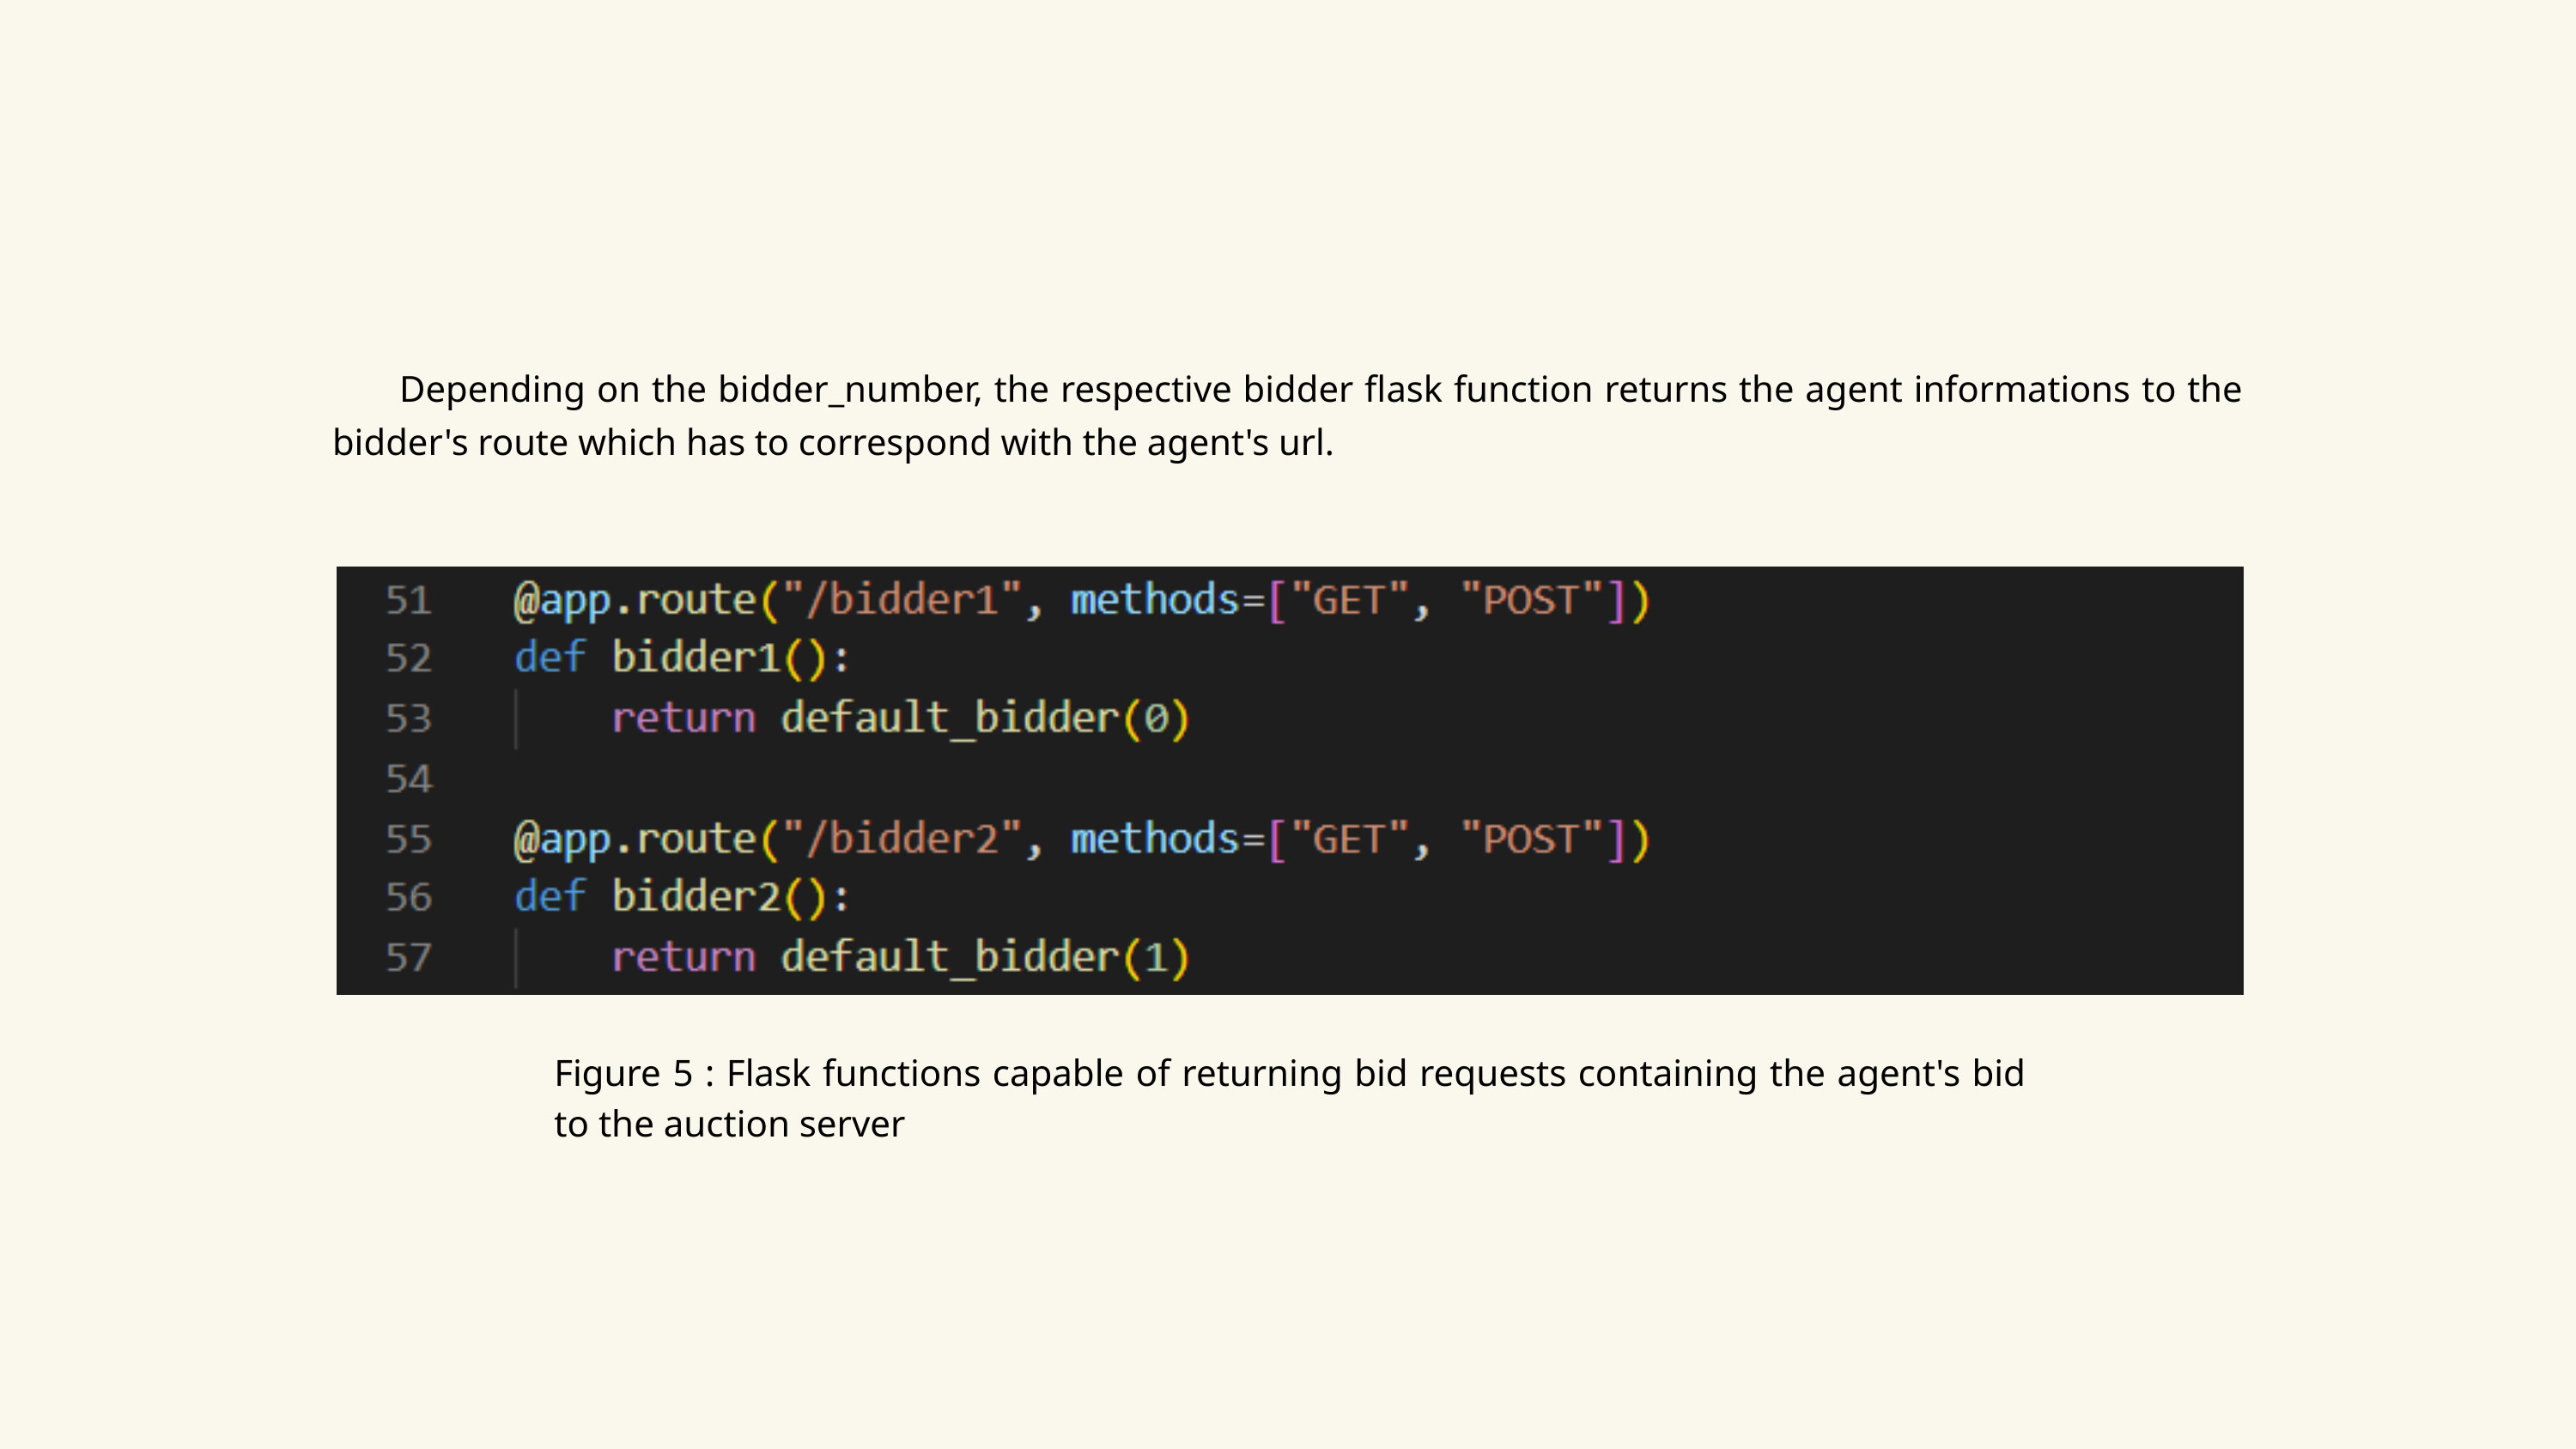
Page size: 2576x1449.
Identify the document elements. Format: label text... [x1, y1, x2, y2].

text_box Figure 5 : Flask functions capable of returning bid requests containing the agent's bid to the auction server [554, 1043, 2026, 1144]
picture [336, 566, 2244, 995]
text_box Depending on the bidder_number, the respective bidder flask function returns the agent informations to the bidder's route which has to correspond with the agent's url. [332, 355, 2244, 463]
